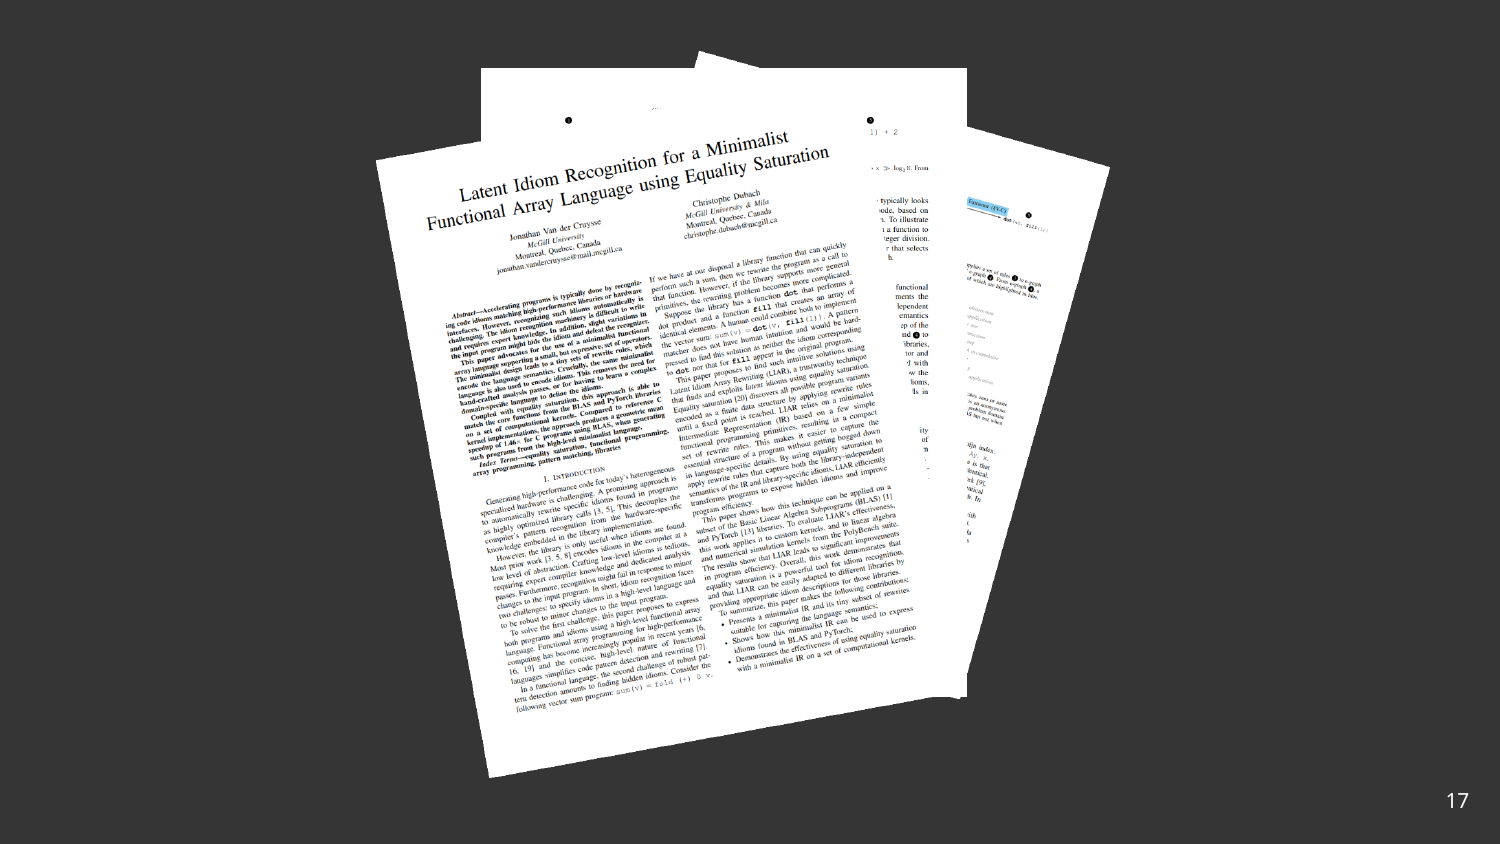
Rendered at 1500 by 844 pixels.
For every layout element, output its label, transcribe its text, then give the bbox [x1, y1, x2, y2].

picture [376, 51, 1109, 777]
slide_number ‹#› [1394, 769, 1484, 834]
